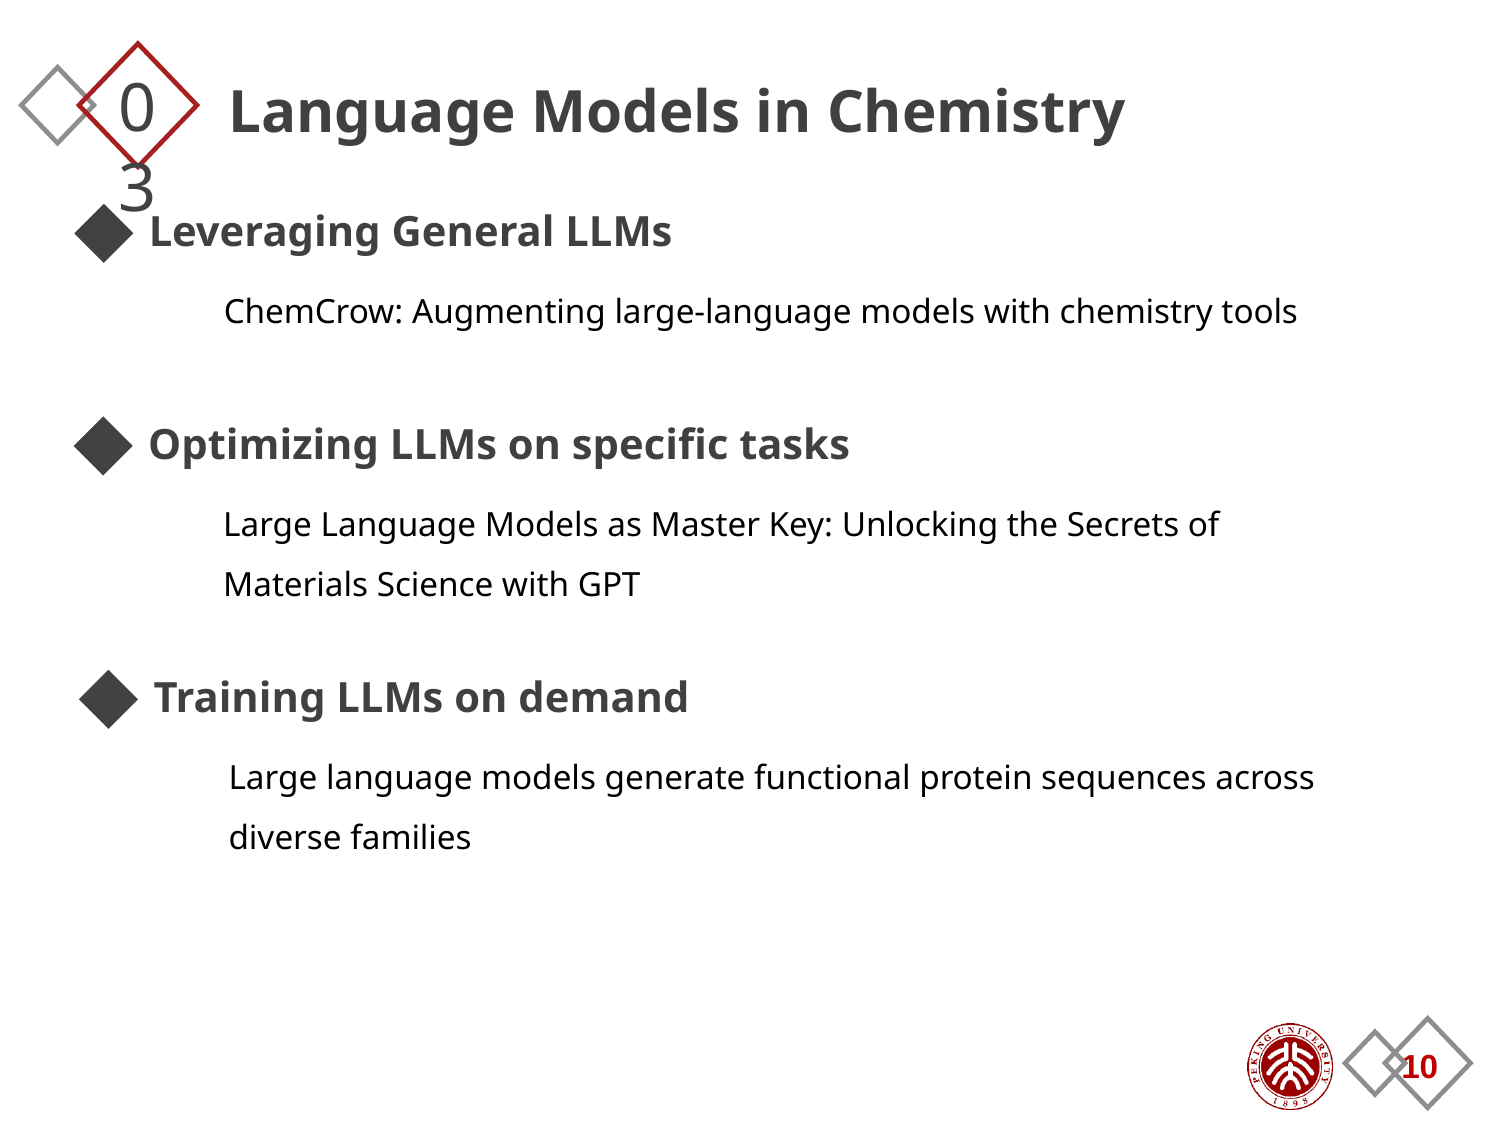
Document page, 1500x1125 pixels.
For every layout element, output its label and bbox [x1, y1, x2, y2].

text_box [21, 43, 1471, 1108]
text_box [134, 197, 1366, 332]
text_box [133, 410, 1366, 605]
